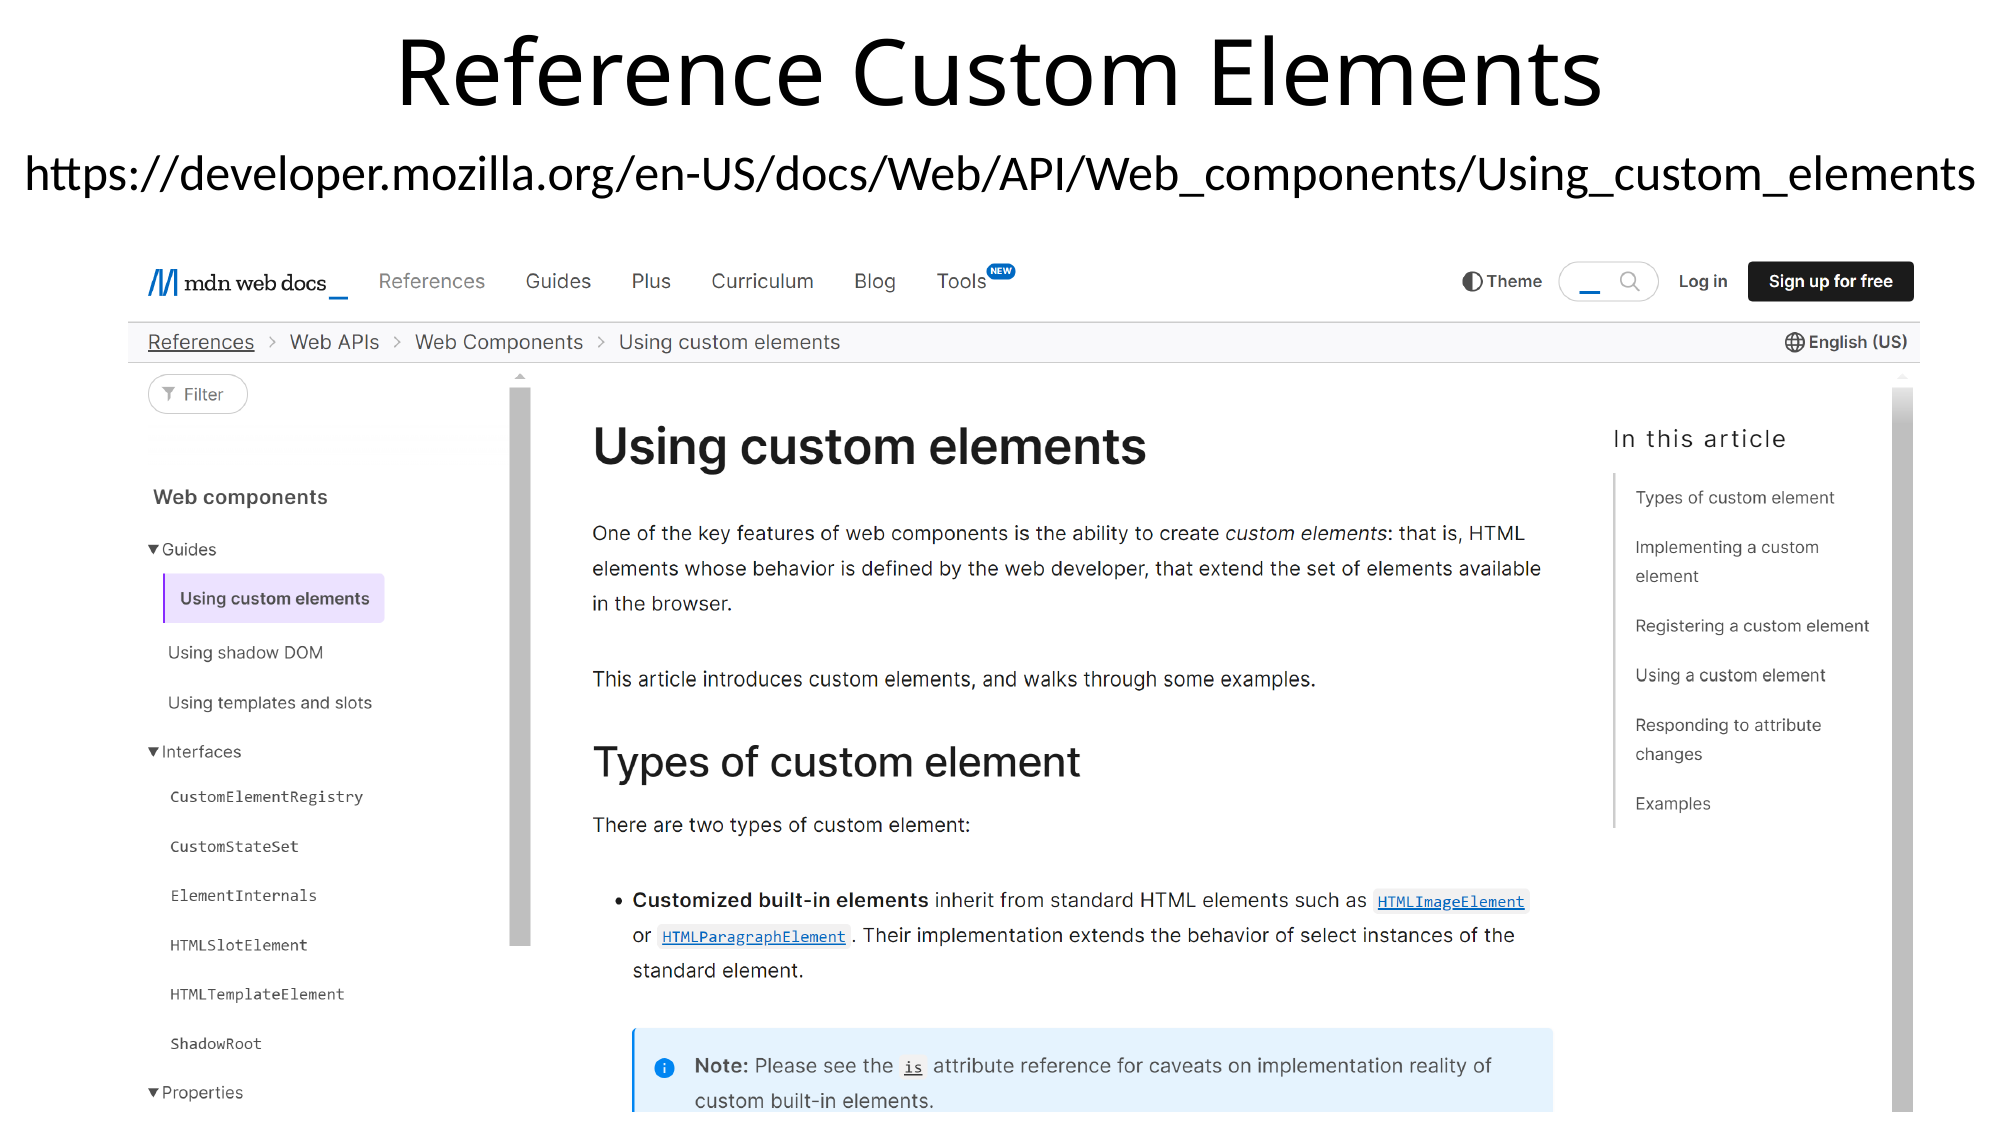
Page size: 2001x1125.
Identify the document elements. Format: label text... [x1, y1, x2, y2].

text_box https://developer.mozilla.org/en-US/docs/Web/API/Web_components/Using_custom_elements [9, 132, 2000, 208]
picture [128, 245, 1920, 1112]
title Reference Custom Elements [137, 0, 1863, 132]
